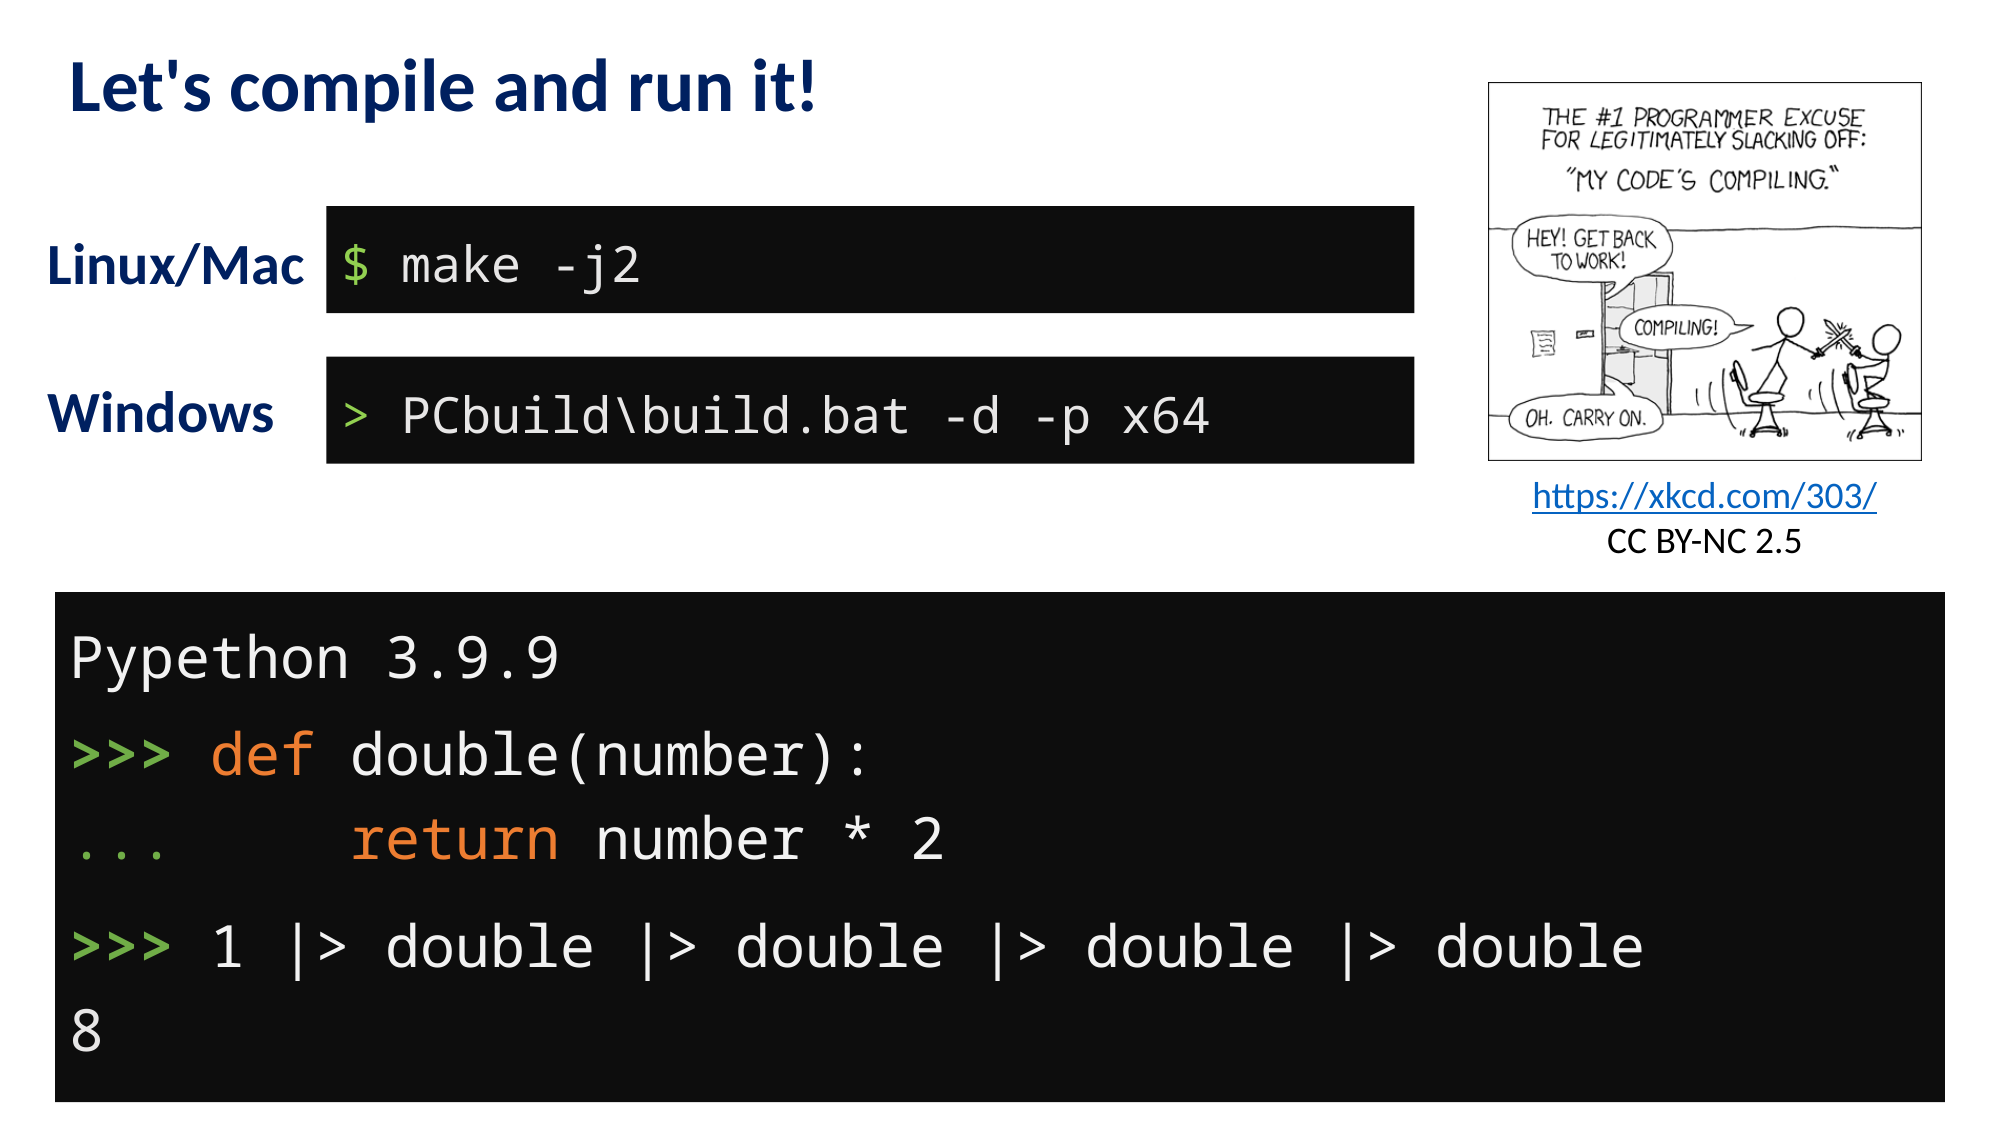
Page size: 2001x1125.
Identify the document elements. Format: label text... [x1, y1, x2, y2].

list Pypethon 3.9.9 >>> def double(number): ... return number * 2 >>> 1 |> double |> double |> double |> double 8 [55, 592, 1945, 1103]
title Let's compile and run it! [55, 39, 1945, 135]
picture [1488, 82, 1922, 461]
text_box https://xkcd.com/303/ CC BY-NC 2.5 [1512, 464, 1898, 569]
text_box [31, 206, 1415, 464]
